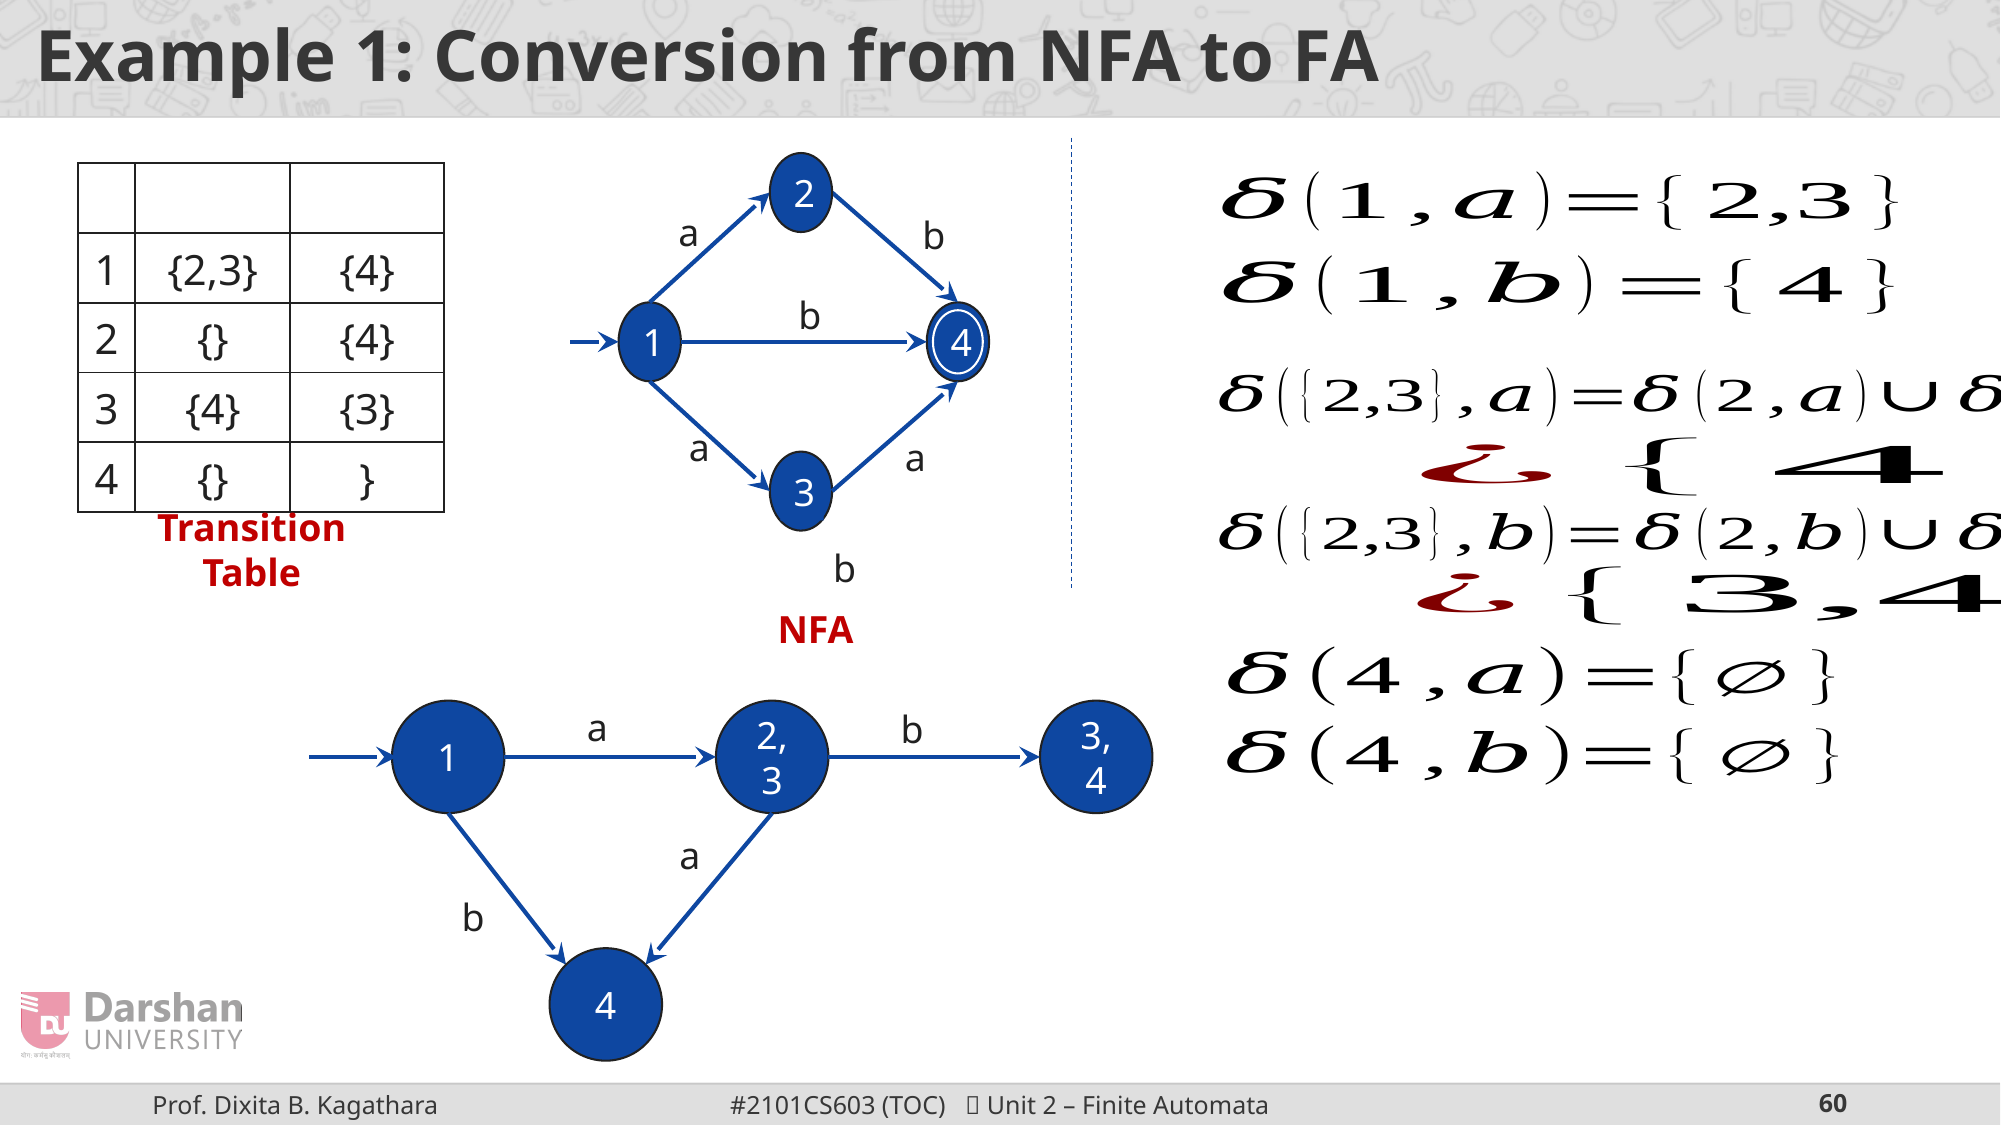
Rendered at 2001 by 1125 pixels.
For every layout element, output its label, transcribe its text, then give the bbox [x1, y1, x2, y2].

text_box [448, 813, 566, 965]
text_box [645, 813, 773, 965]
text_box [21, 992, 242, 1059]
text_box 2,3 [714, 699, 830, 815]
text_box 1 [391, 699, 506, 815]
text_box b [885, 698, 949, 755]
text_box Transition Table [93, 520, 411, 577]
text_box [570, 153, 990, 581]
text_box a [572, 696, 635, 756]
text_box 3,4 [1038, 699, 1154, 815]
title Example 1: Conversion from NFA to FA [0, 0, 2000, 117]
text_box NFA [657, 600, 974, 657]
text_box 4 [548, 947, 664, 1062]
